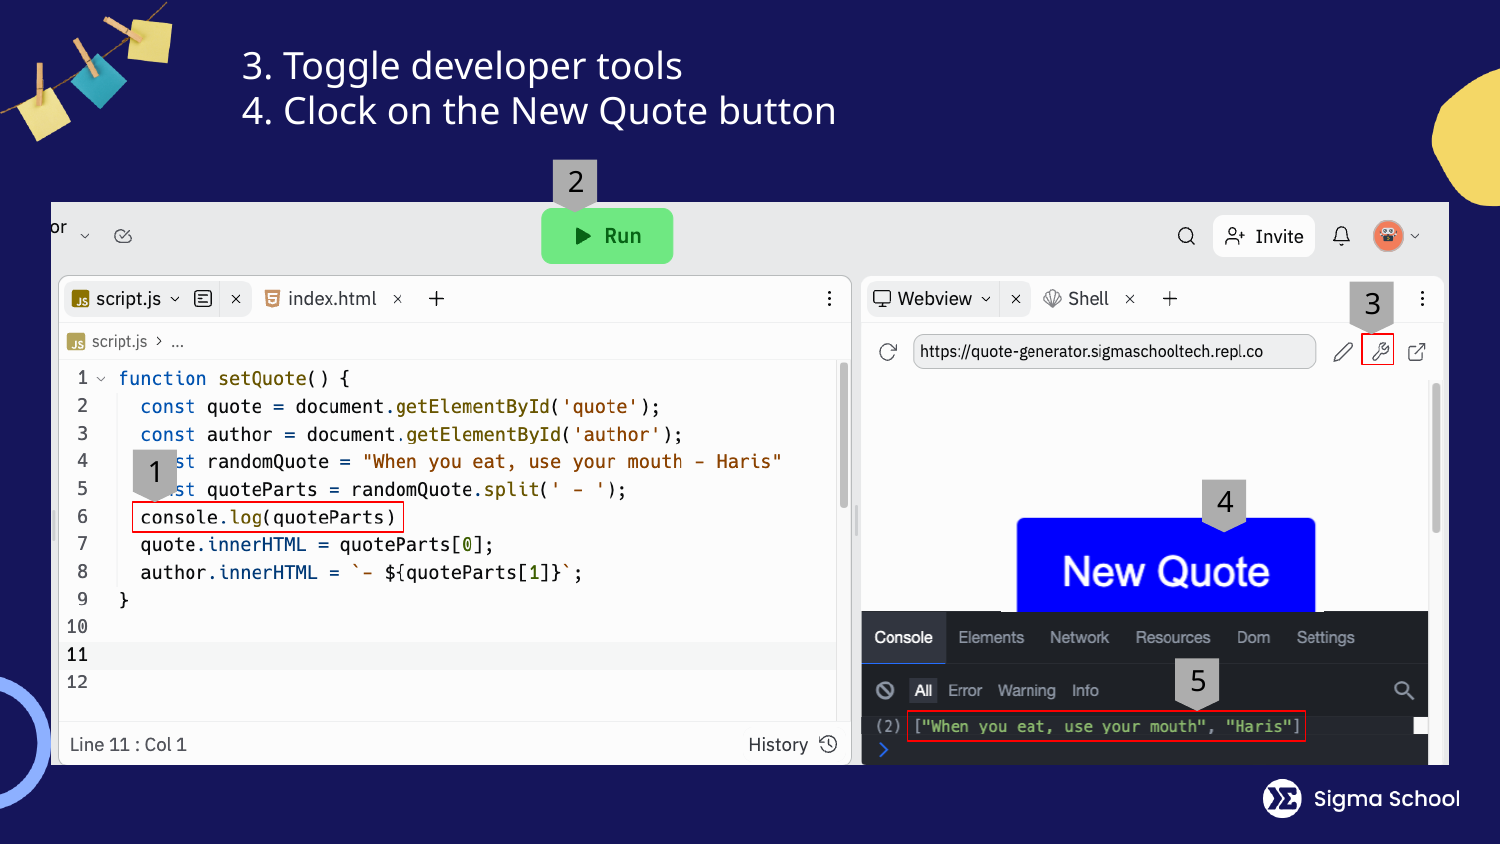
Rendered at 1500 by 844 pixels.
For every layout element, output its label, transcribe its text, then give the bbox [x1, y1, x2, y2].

title 3. Toggle developer tools 4. Clock on the New Quote button [226, 35, 1359, 139]
text_box 2 [552, 159, 598, 201]
picture [0, 0, 1500, 844]
